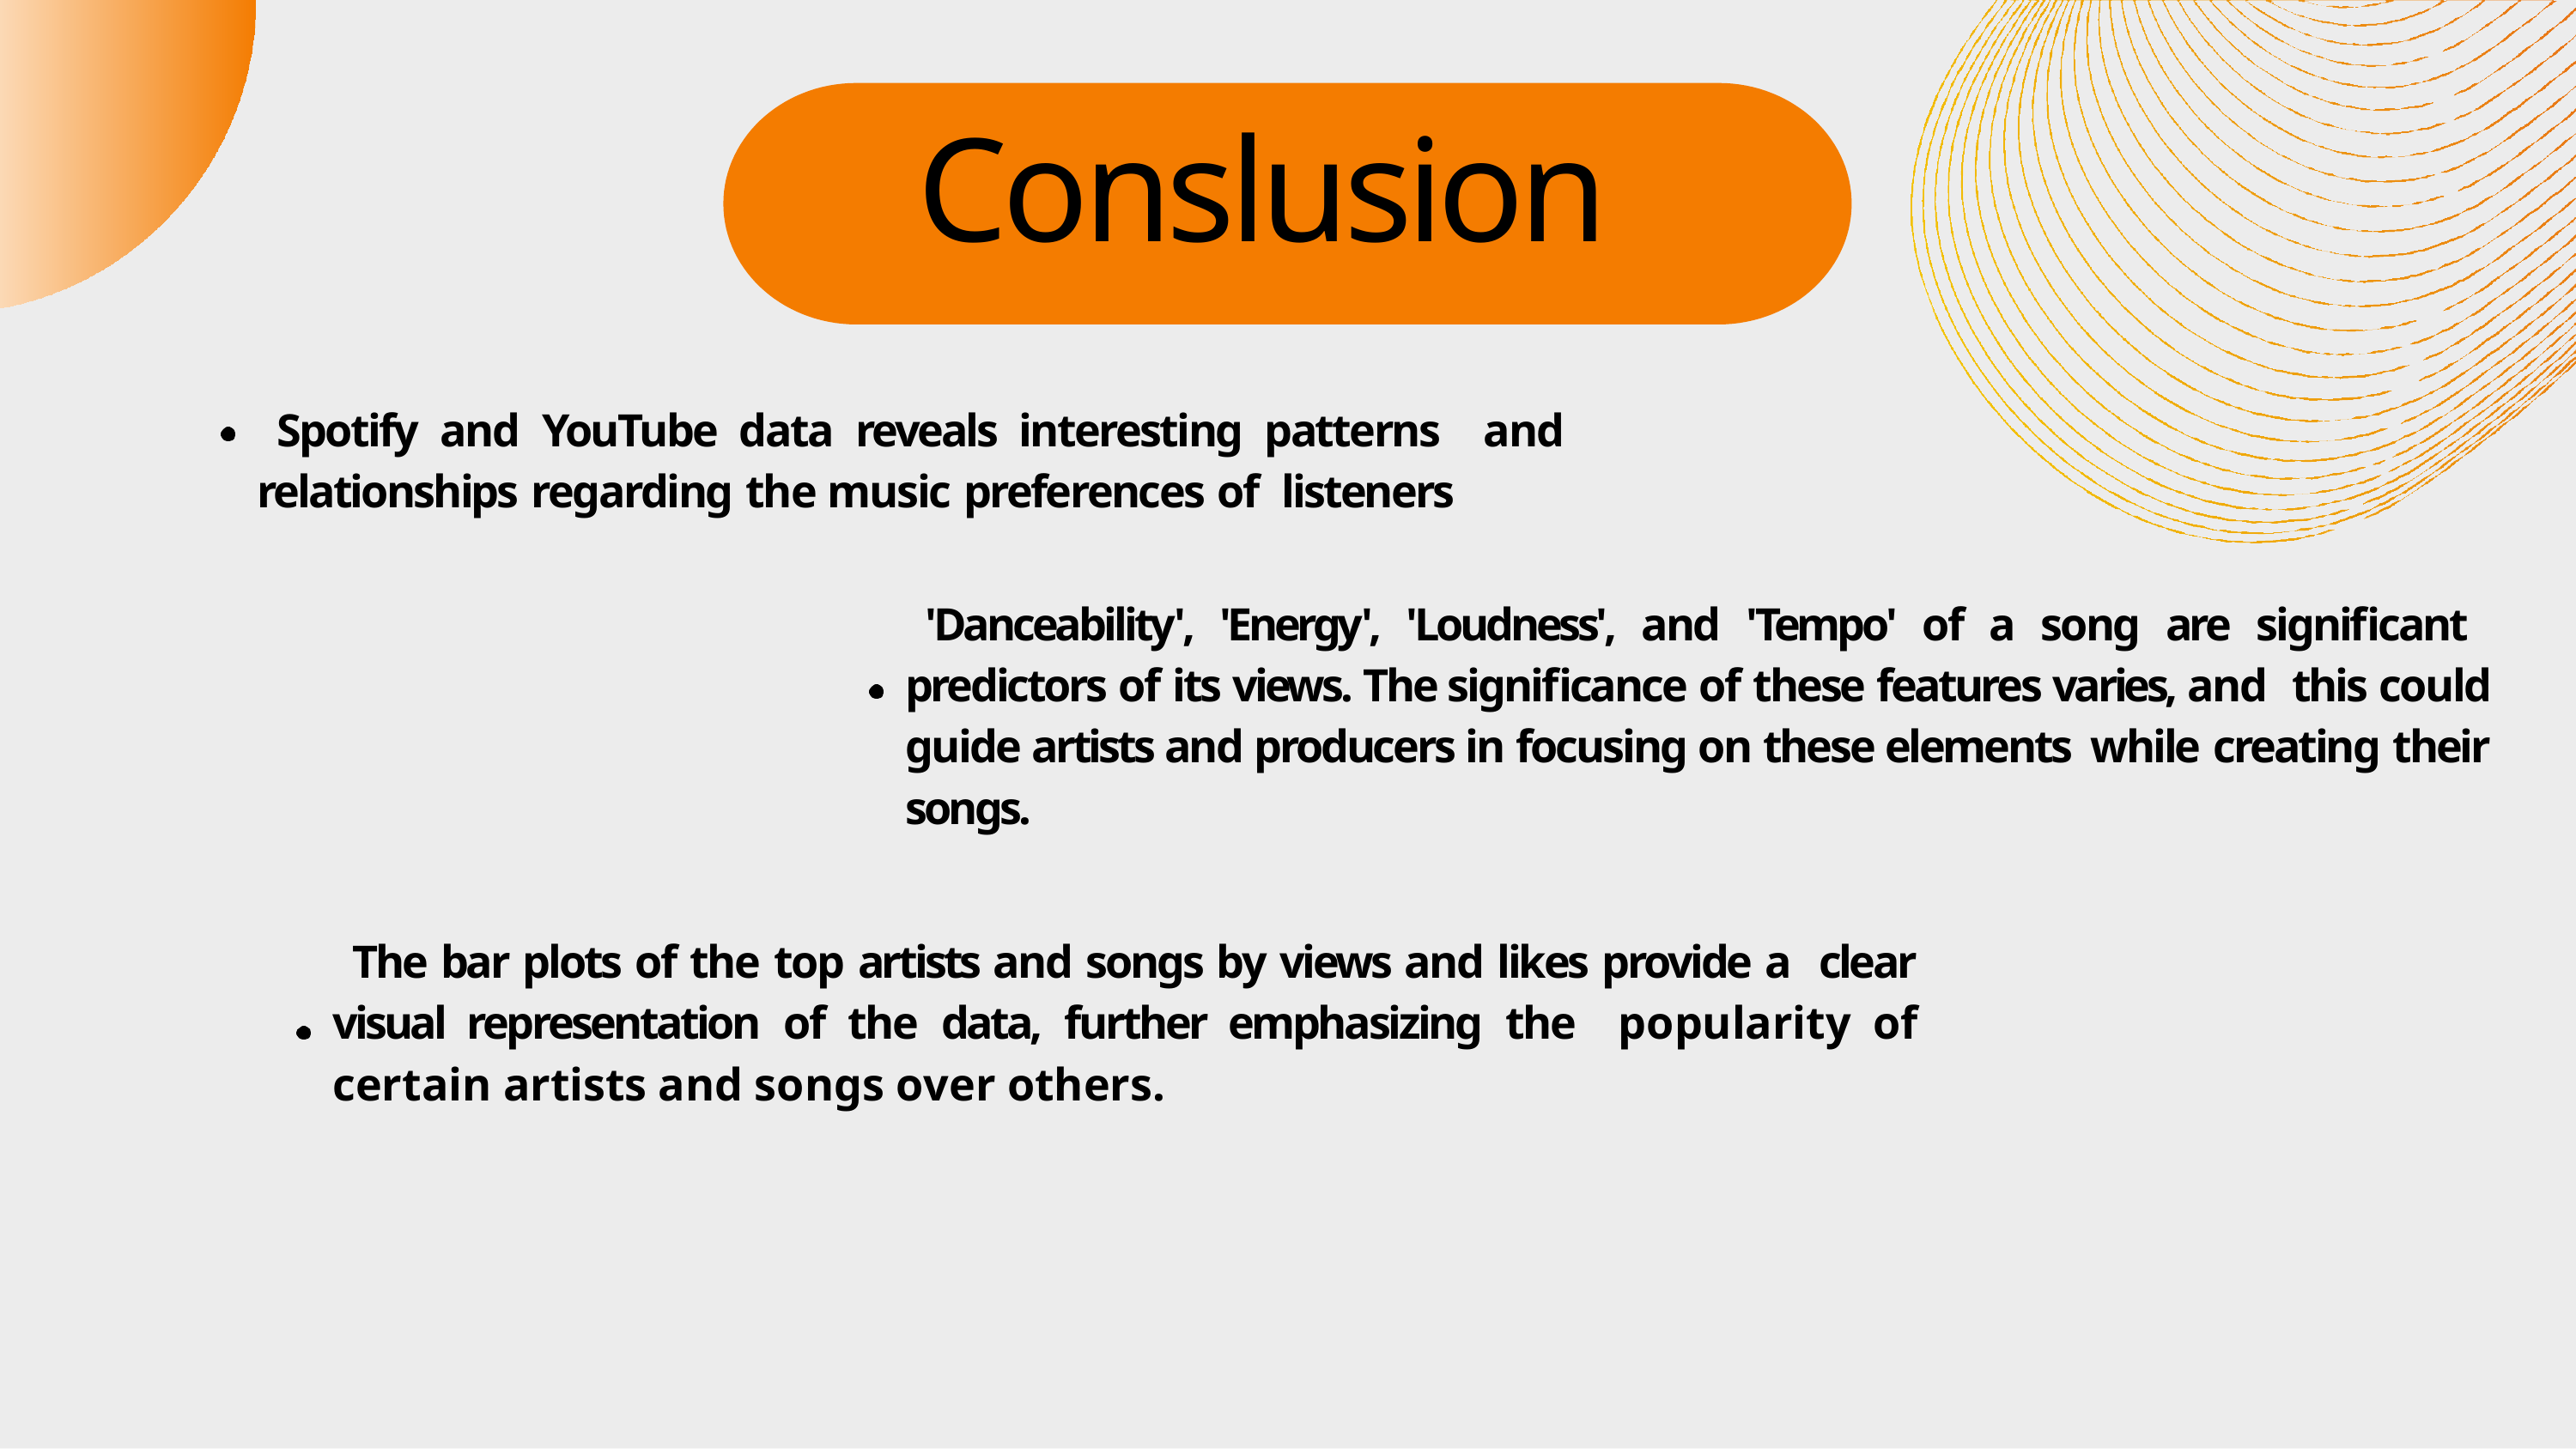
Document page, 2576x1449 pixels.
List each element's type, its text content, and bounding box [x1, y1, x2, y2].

picture [869, 684, 884, 699]
picture [296, 1025, 311, 1040]
picture [1911, 0, 2576, 543]
picture [221, 427, 235, 441]
picture [0, 0, 256, 308]
text_box Spotify and YouTube data reveals interesting patterns and relationships regarding the music preferences of listeners 'Danceability', 'Energy', 'Loudness', and 'Tempo' of a song are significant predictors of its views. The significance of these features varies, and this could guide artists and producers in focusing on these elements while creating their songs. The bar plots of the top artists and songs by views and likes provide a clear visual representation of the data, further emphasizing the popularity of certain artists and songs over others. [255, 392, 2492, 1110]
title Conslusion [915, 96, 1636, 341]
text_box [723, 82, 1852, 324]
